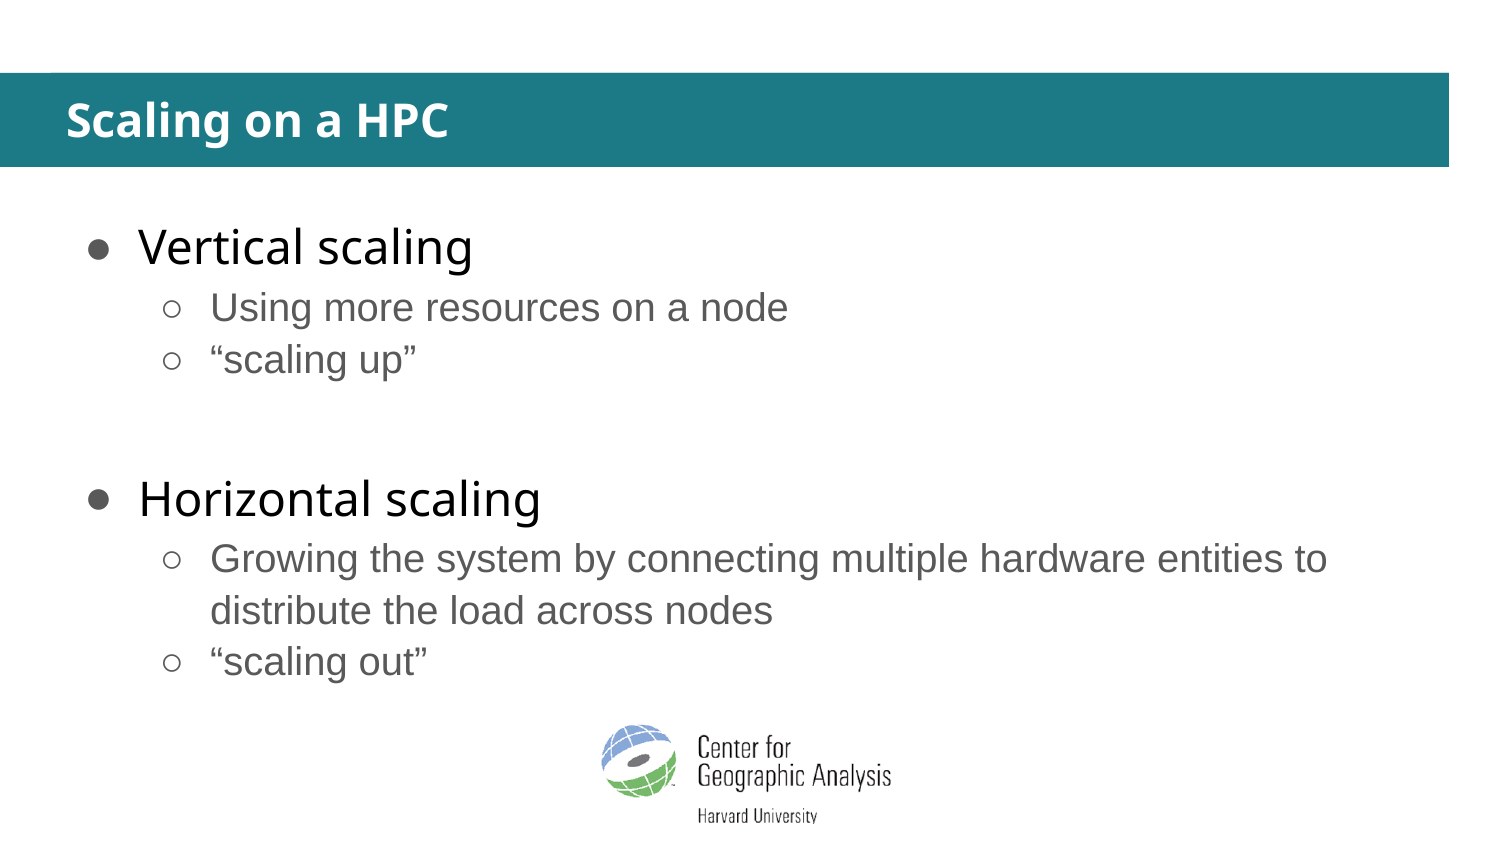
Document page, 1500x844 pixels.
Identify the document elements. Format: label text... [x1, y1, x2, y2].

list Vertical scaling Using more resources on a node “scaling up” Horizontal scaling Growing the system by connecting multiple hardware entities to distribute the load across nodes “scaling out” [51, 189, 1449, 701]
title Scaling on a HPC [51, 72, 1449, 167]
picture [601, 722, 891, 824]
